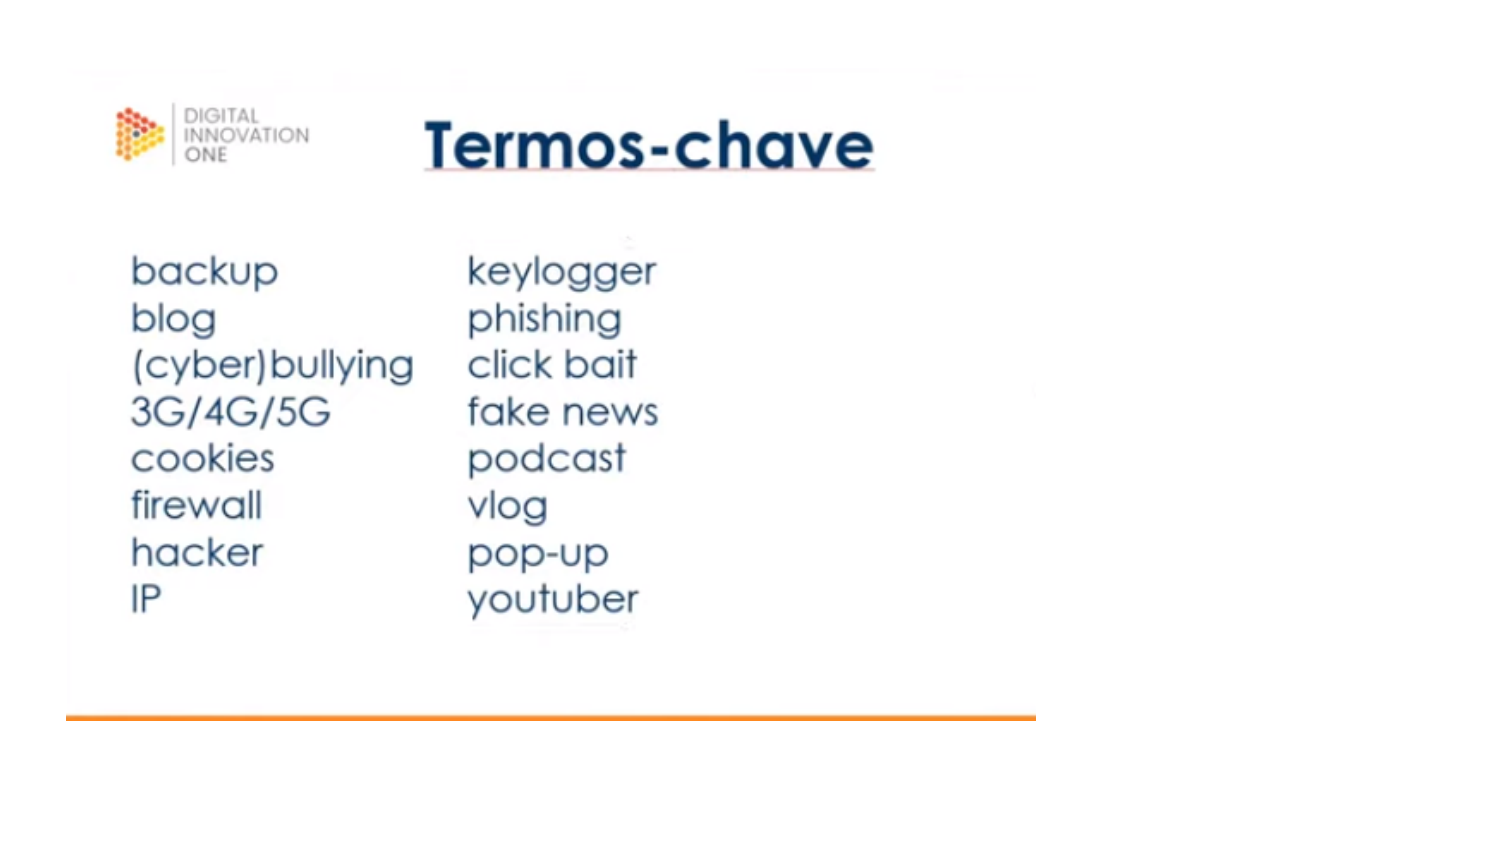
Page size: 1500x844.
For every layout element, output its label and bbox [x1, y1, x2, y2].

picture [65, 67, 1036, 722]
